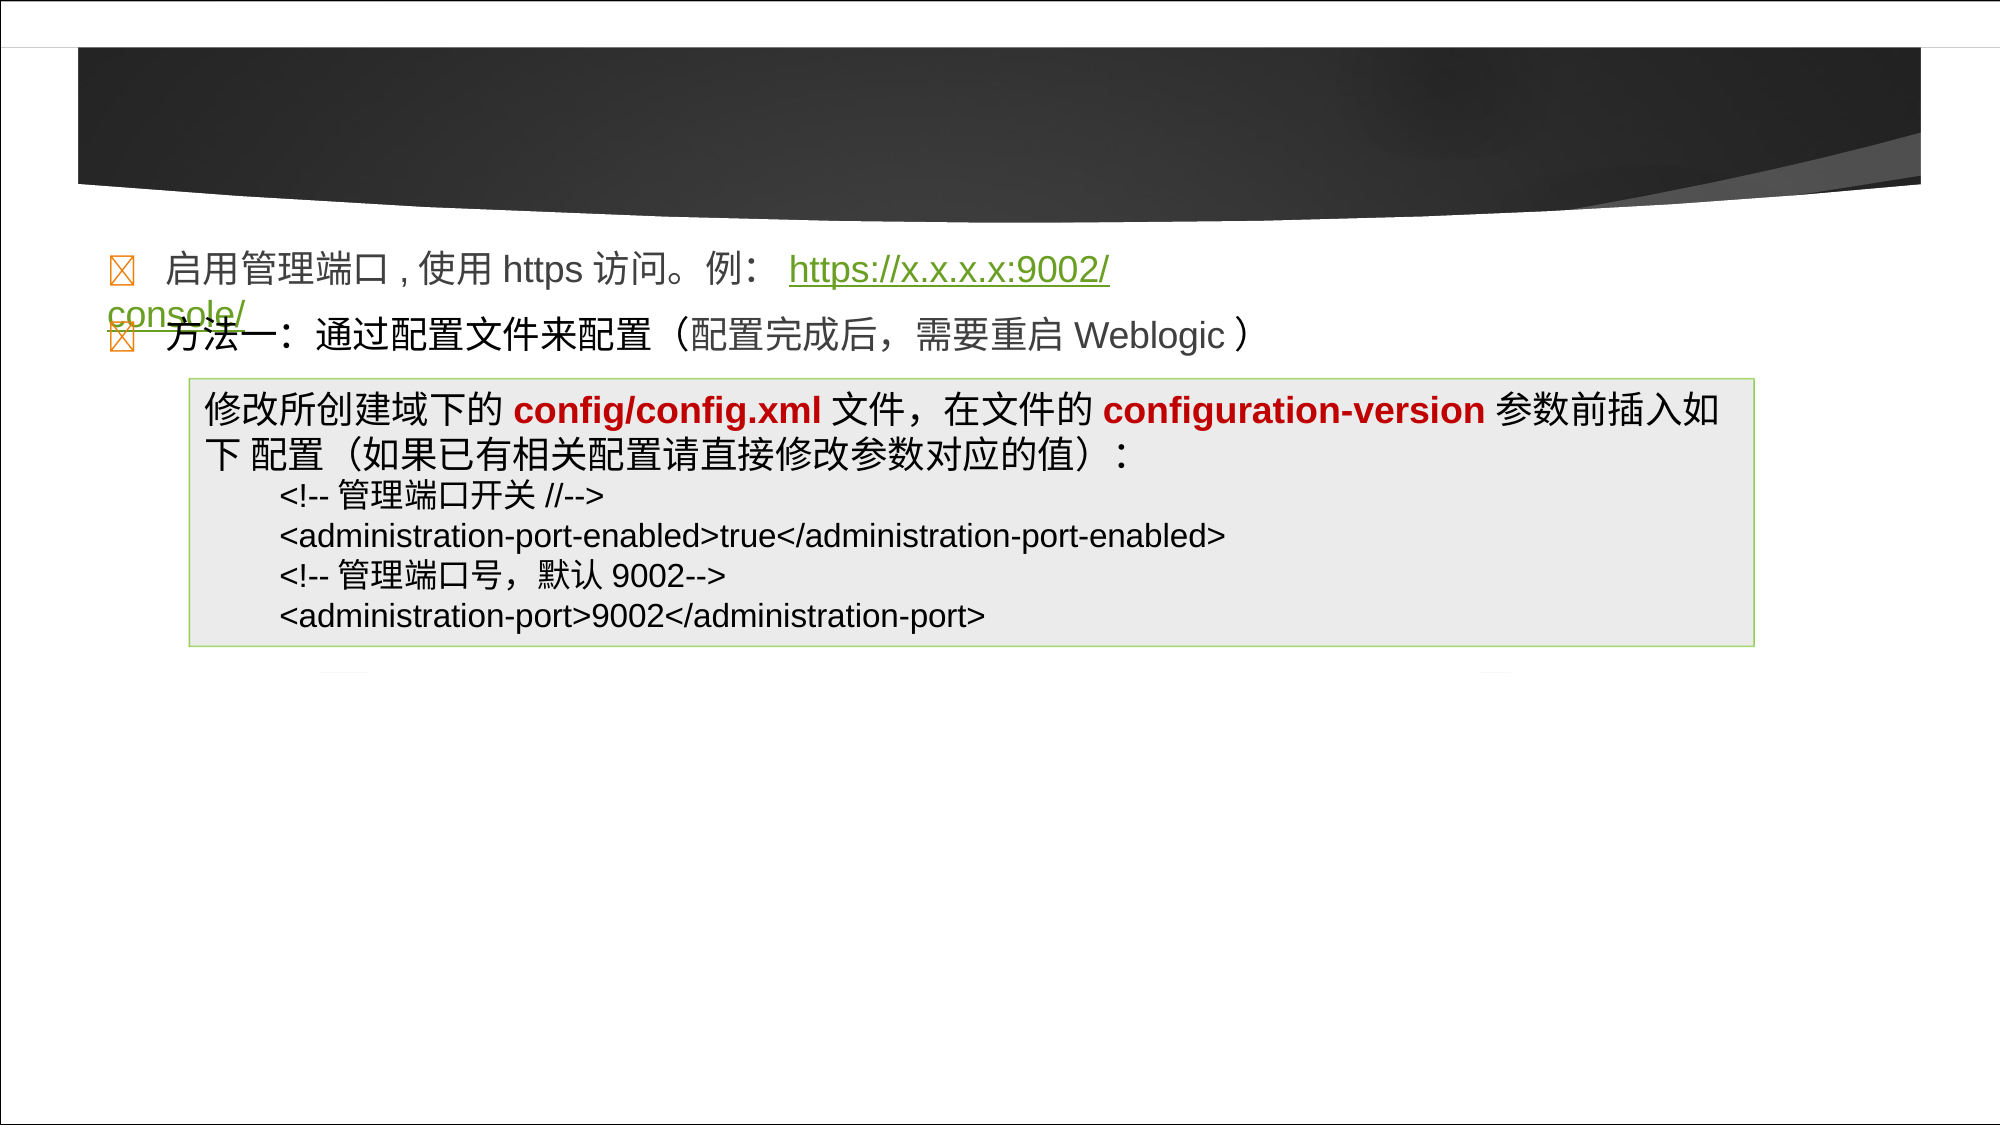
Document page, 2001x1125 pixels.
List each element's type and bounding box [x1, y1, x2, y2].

text_box [0, 0, 2000, 1125]
